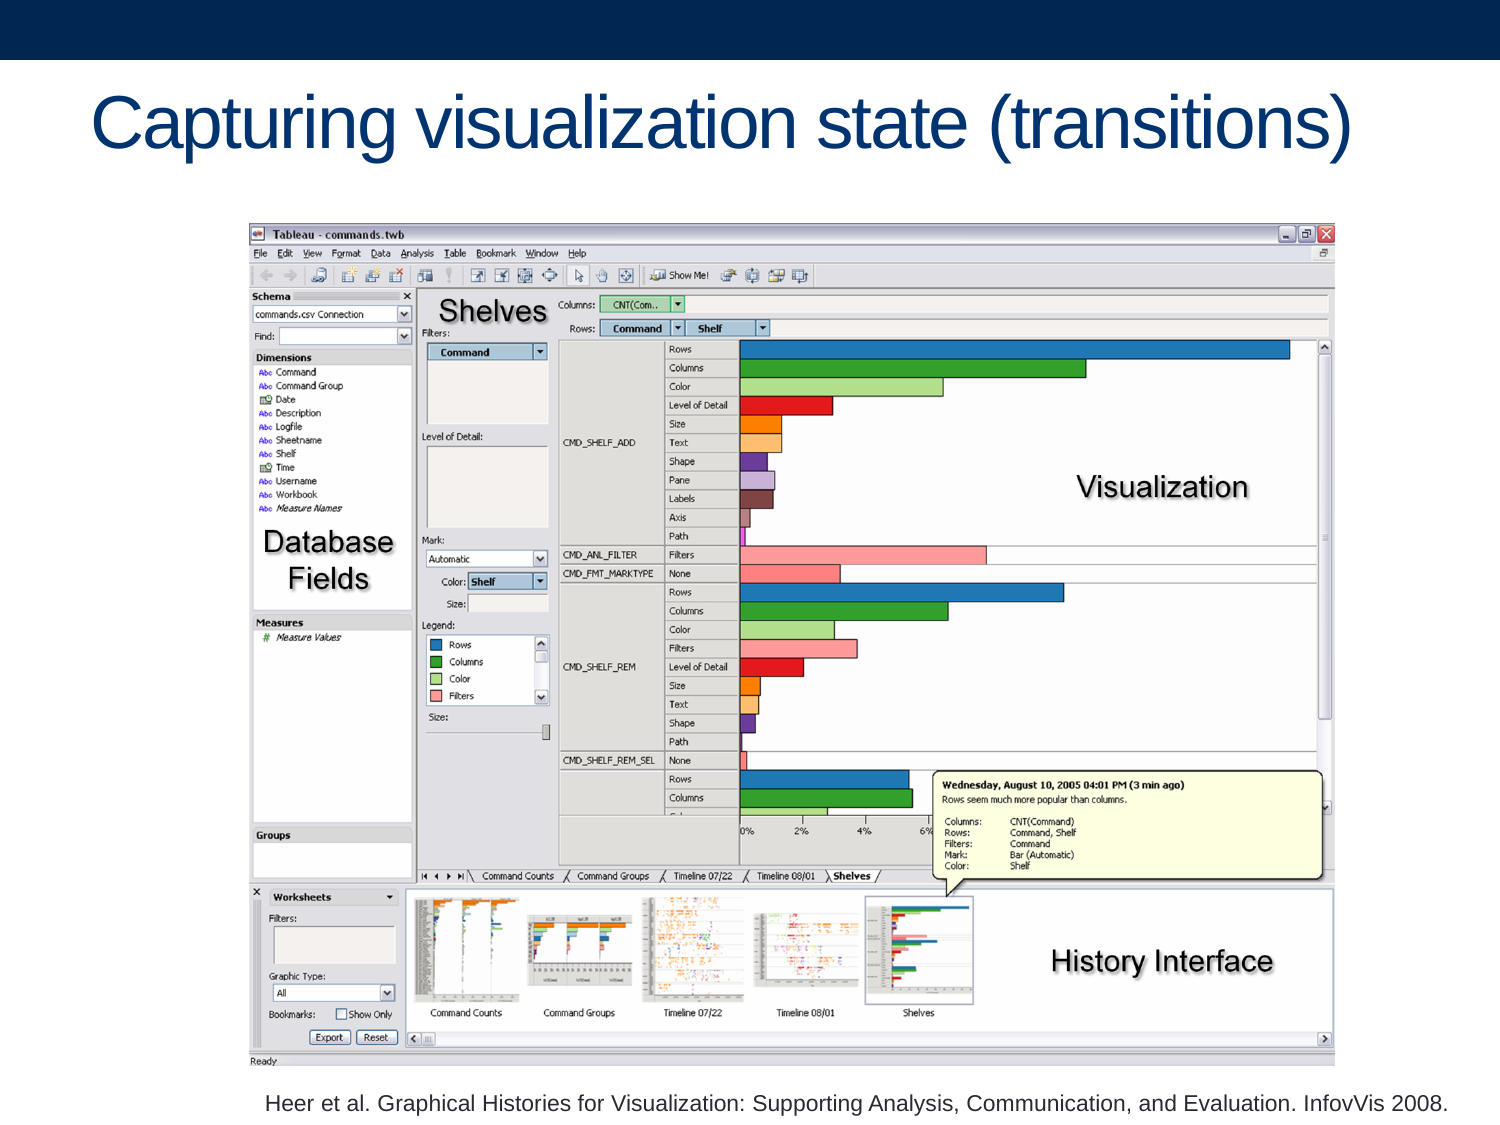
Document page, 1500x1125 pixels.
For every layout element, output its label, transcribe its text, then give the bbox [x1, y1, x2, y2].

title Capturing visualization state (transitions) [75, 37, 1425, 200]
picture [249, 223, 1335, 1066]
text_box Heer et al. Graphical Histories for Visualization: Supporting Analysis, Communication, and Evaluation. InfovVis 2008. [249, 1080, 1500, 1123]
